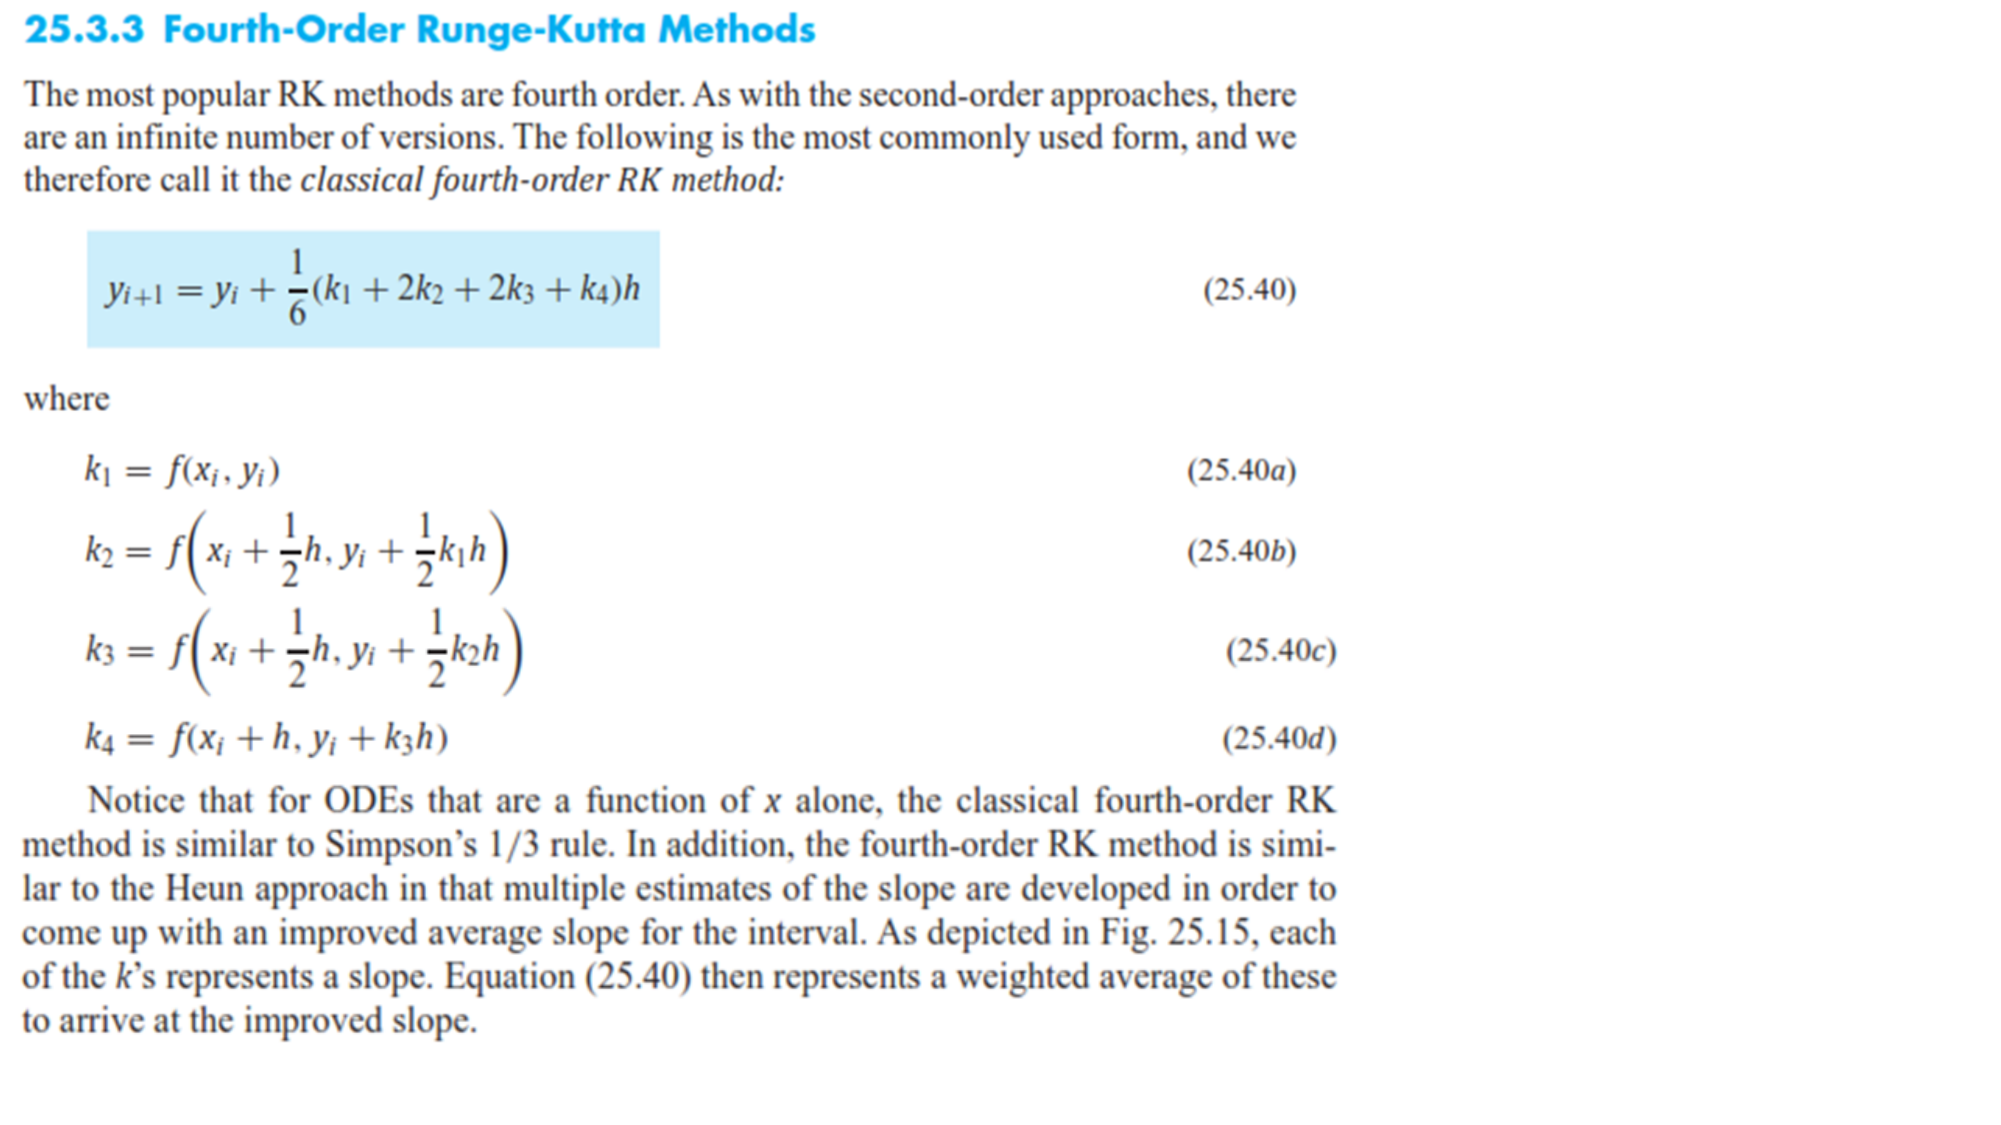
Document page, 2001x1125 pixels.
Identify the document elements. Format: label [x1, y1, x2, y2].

picture [0, 0, 1367, 1061]
